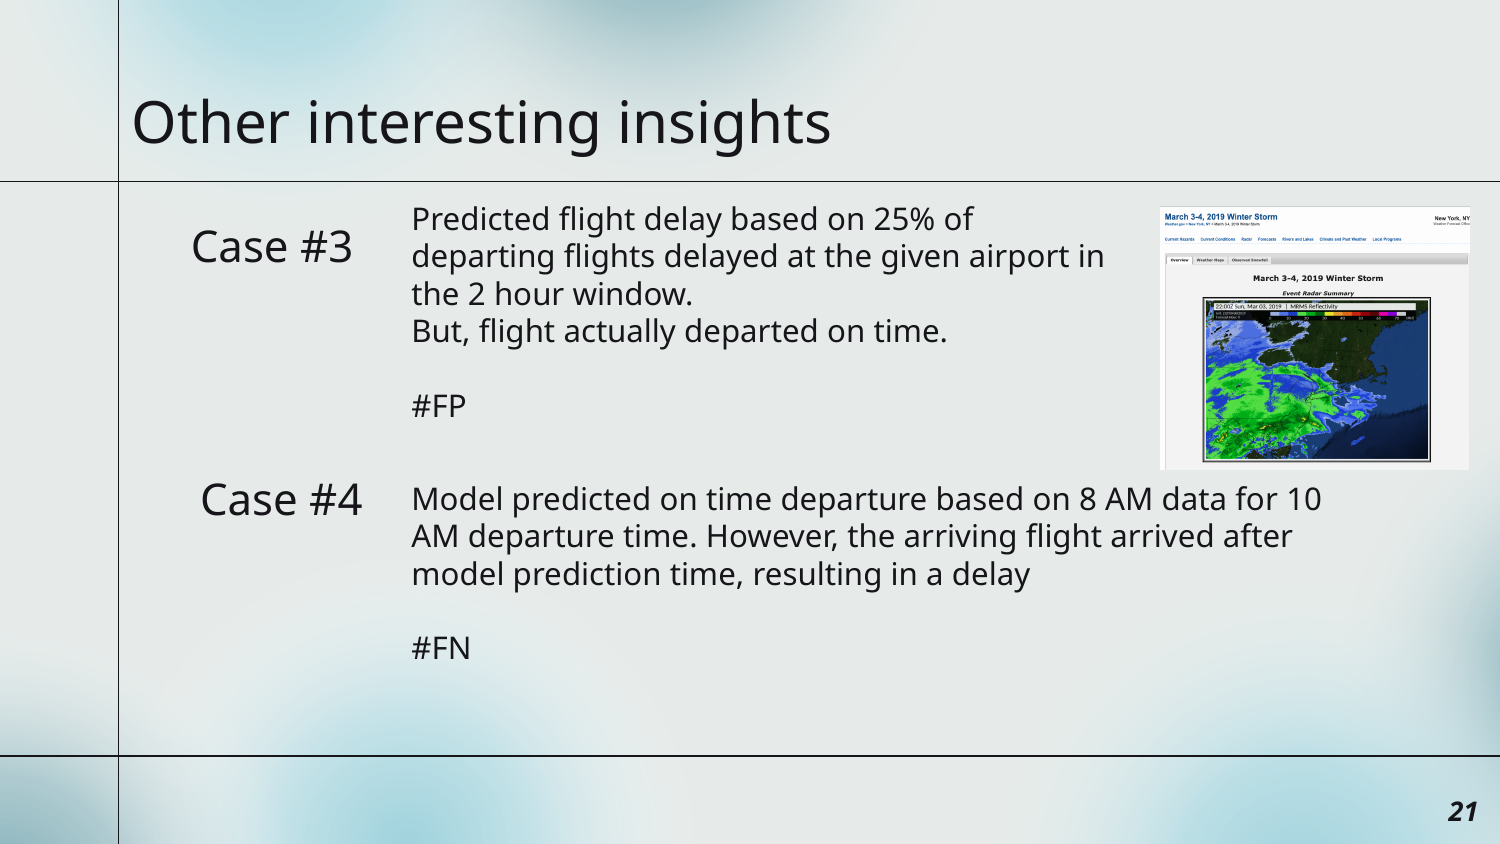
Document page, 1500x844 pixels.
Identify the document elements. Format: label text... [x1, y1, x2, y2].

title Case #4 [184, 463, 396, 532]
subtitle Model predicted on time departure based on 8 AM data for 10 AM departure time. However, the arriving flight arrived after model prediction time, resulting in a delay #FN [396, 438, 1358, 707]
subtitle Predicted flight delay based on 25% of departing flights delayed at the given airport in the 2 hour window. But, flight actually departed on time. #FP [396, 222, 1140, 438]
picture [1159, 206, 1470, 470]
slide_number ‹#› [1403, 779, 1494, 844]
title Case #3 [175, 211, 525, 280]
title Other interesting insights [116, 72, 1384, 167]
